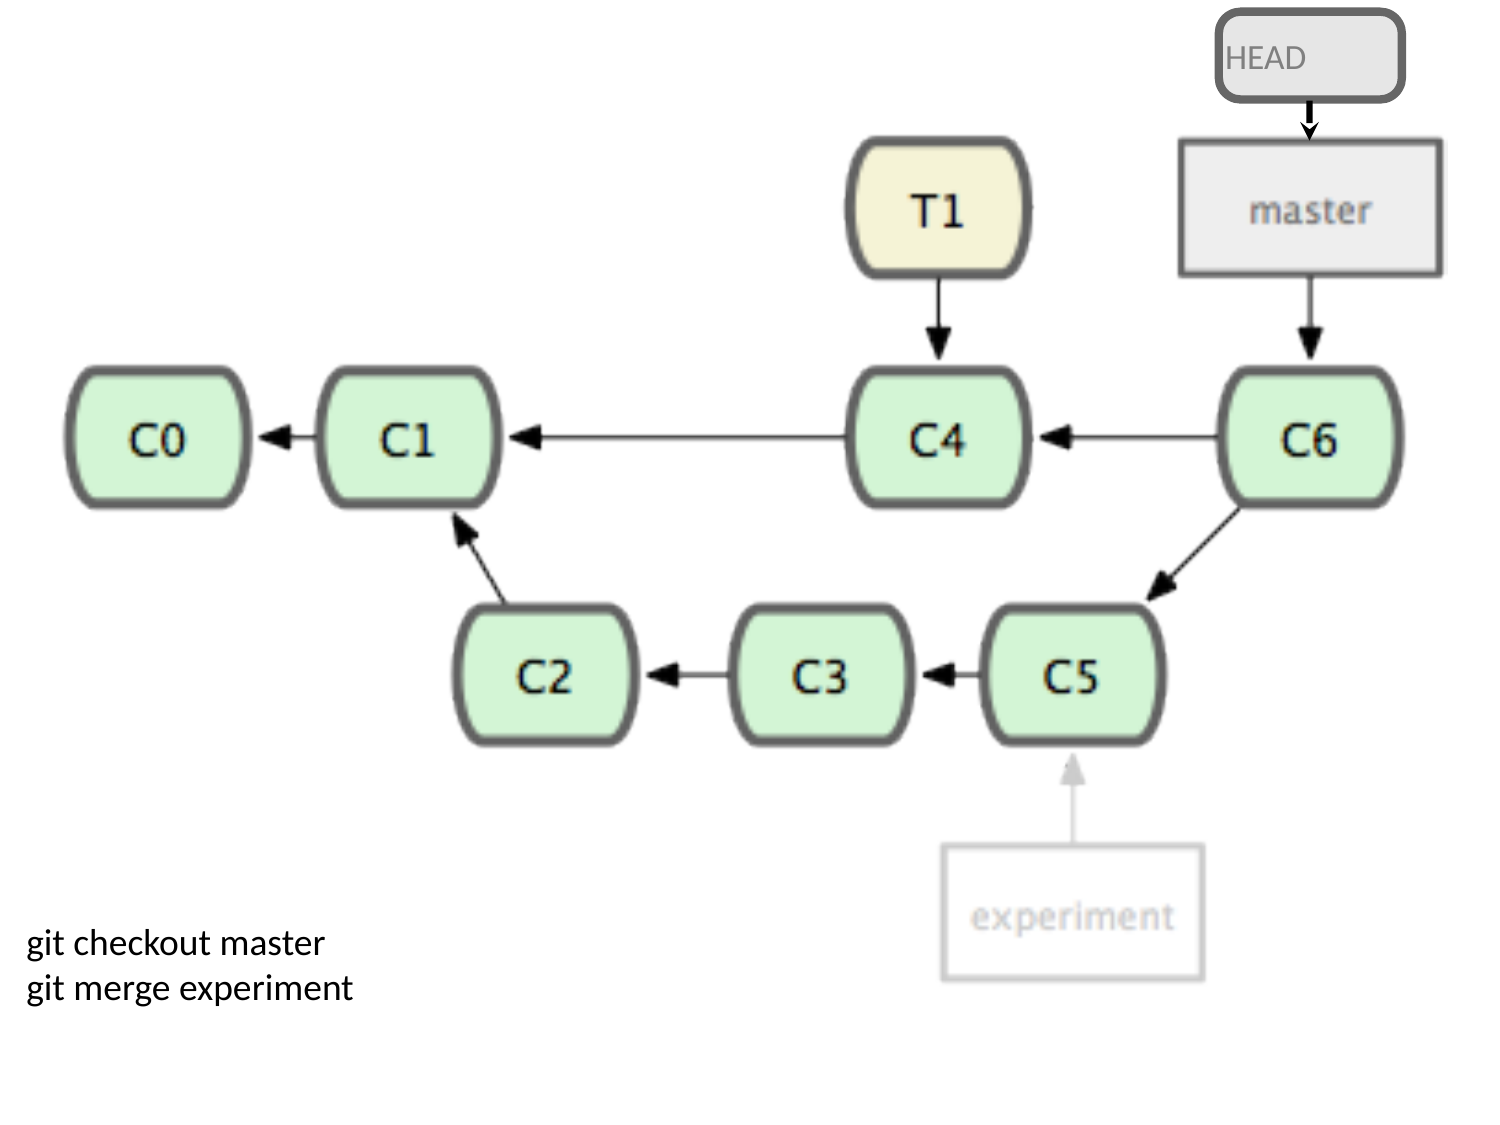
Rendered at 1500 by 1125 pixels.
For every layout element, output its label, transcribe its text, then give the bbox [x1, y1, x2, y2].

picture [52, 129, 1448, 994]
text_box git checkout master git merge experiment [26, 885, 701, 1041]
text_box HEAD [1218, 11, 1402, 100]
